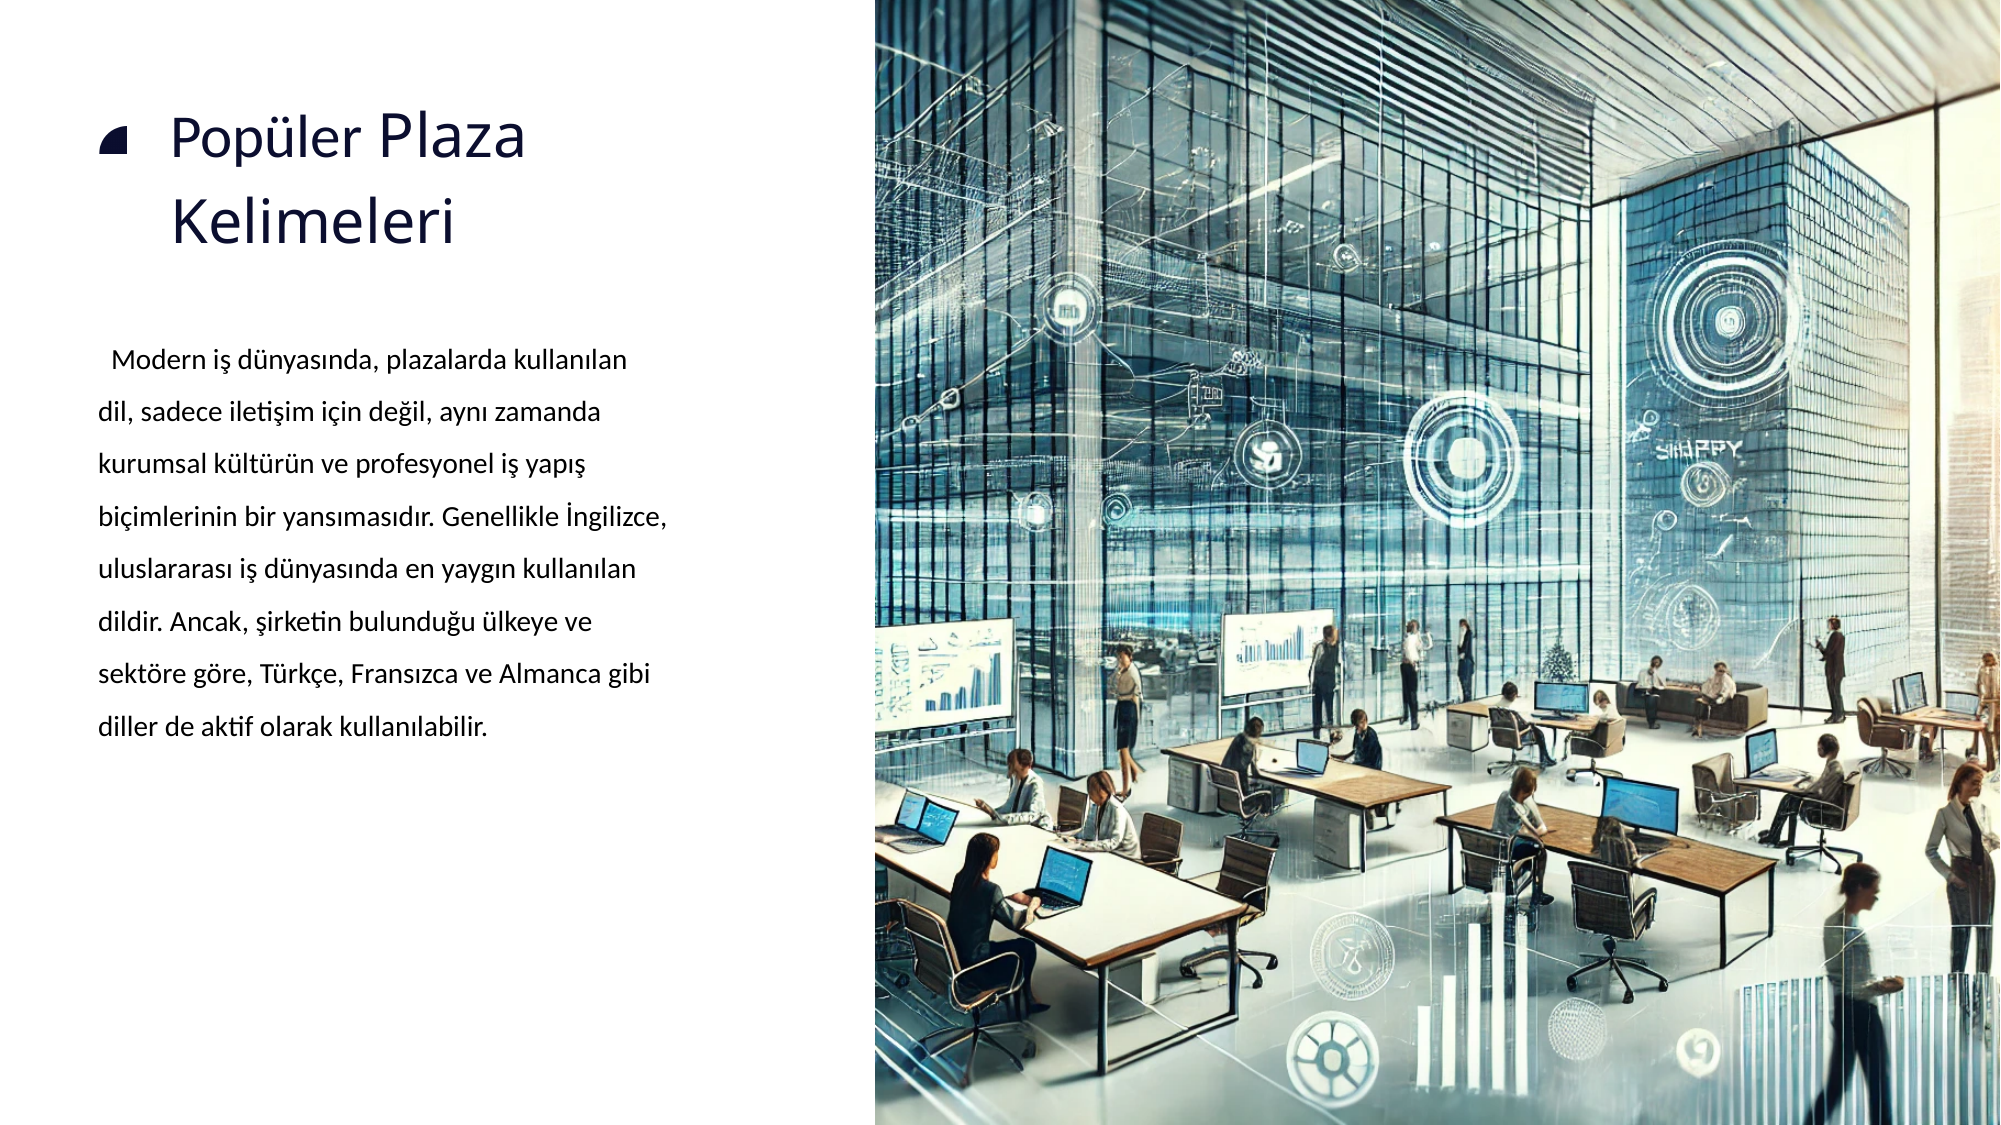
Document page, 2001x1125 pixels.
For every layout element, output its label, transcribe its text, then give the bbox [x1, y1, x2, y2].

picture [874, 0, 2000, 1125]
text_box Modern iş dünyasında, plazalarda kullanılan dil, sadece iletişim için değil, aynı zamanda kurumsal kültürün ve profesyonel iş yapış biçimlerinin bir yansımasıdır. Genellikle İngilizce, uluslararası iş dünyasında en yaygın kullanılan dildir. Ancak, şirketin bulunduğu ülkeye ve sektöre göre, Türkçe, Fransızca ve Almanca gibi diller de aktif olarak kullanılabilir. [83, 112, 684, 952]
